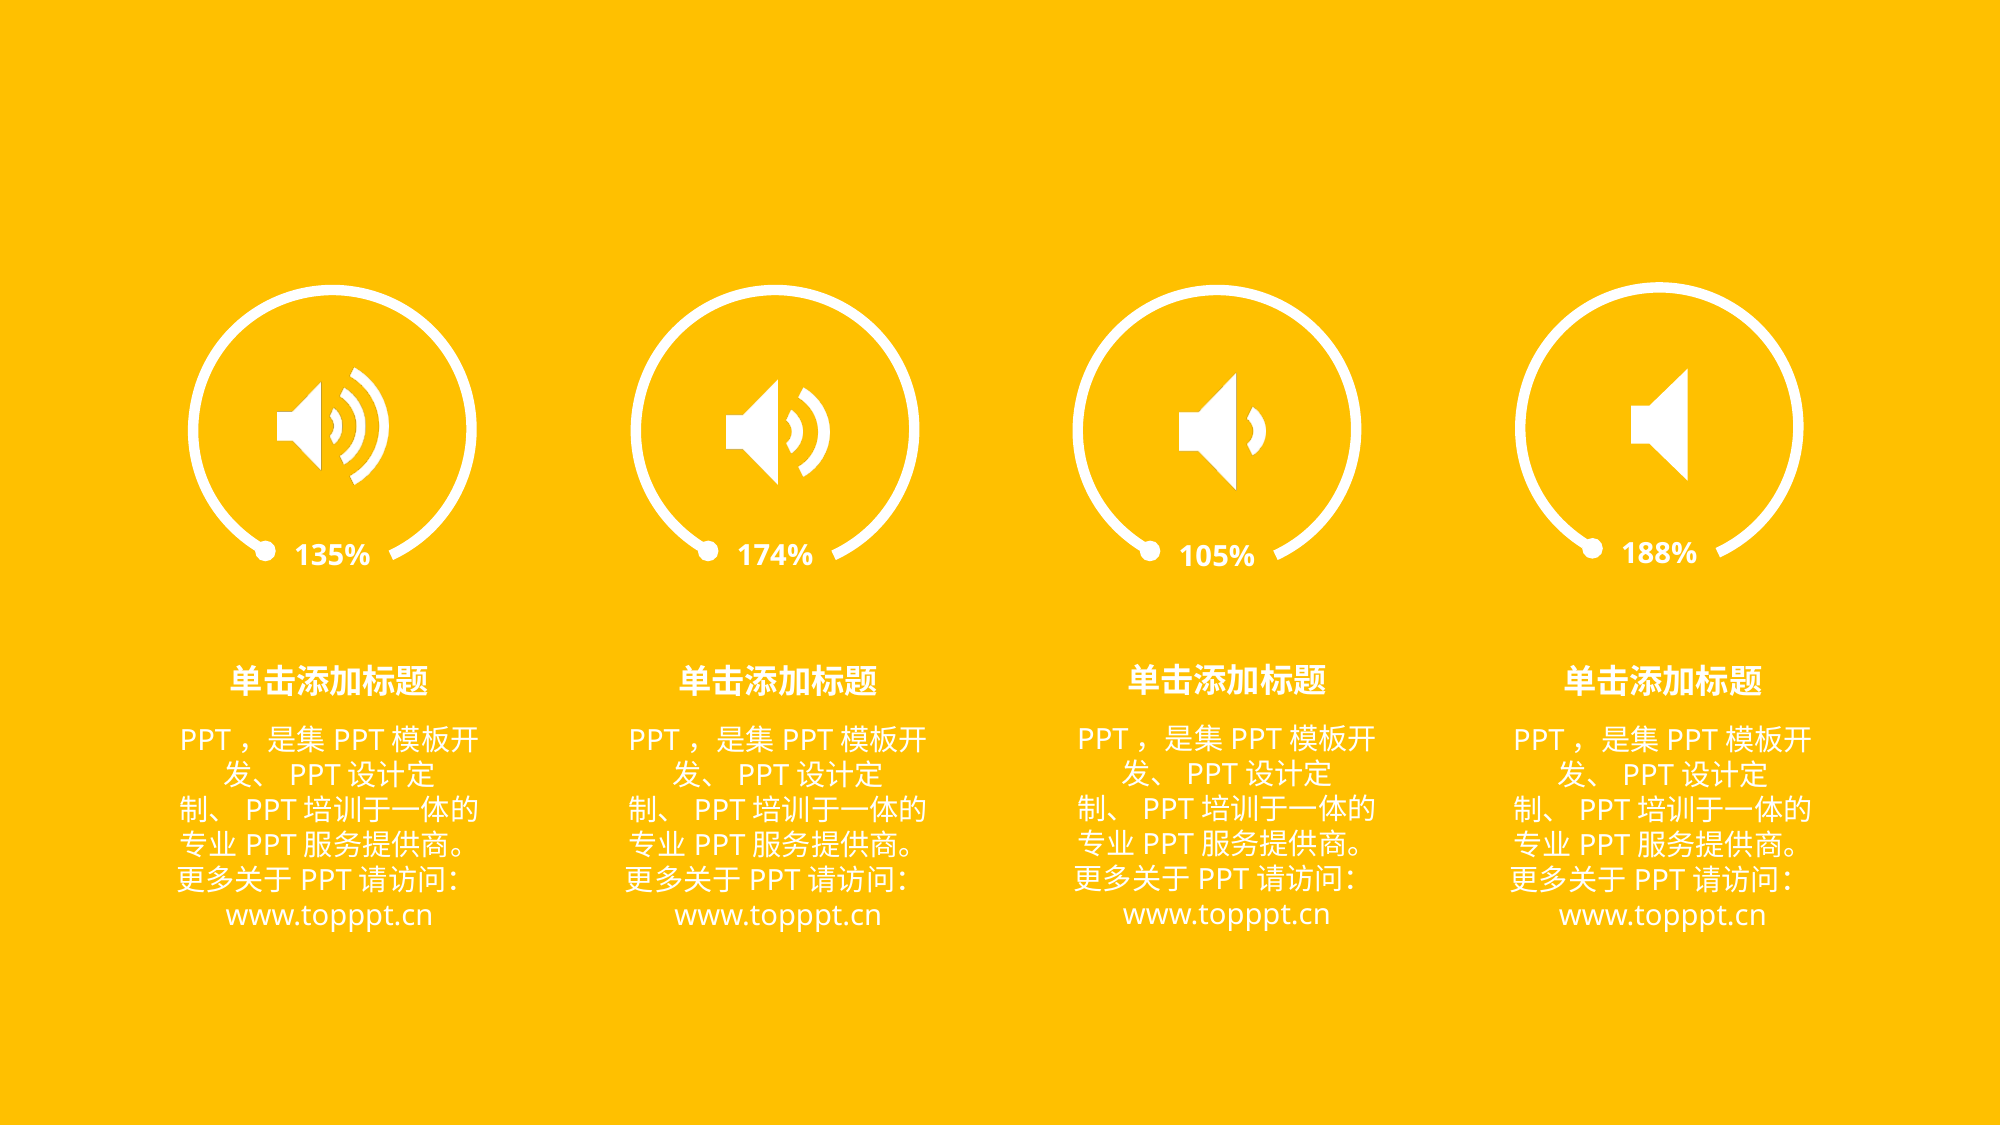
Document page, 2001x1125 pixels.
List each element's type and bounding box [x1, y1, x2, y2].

text_box [1494, 287, 1832, 942]
text_box [1058, 289, 1396, 941]
text_box [609, 289, 947, 942]
text_box [161, 289, 498, 942]
